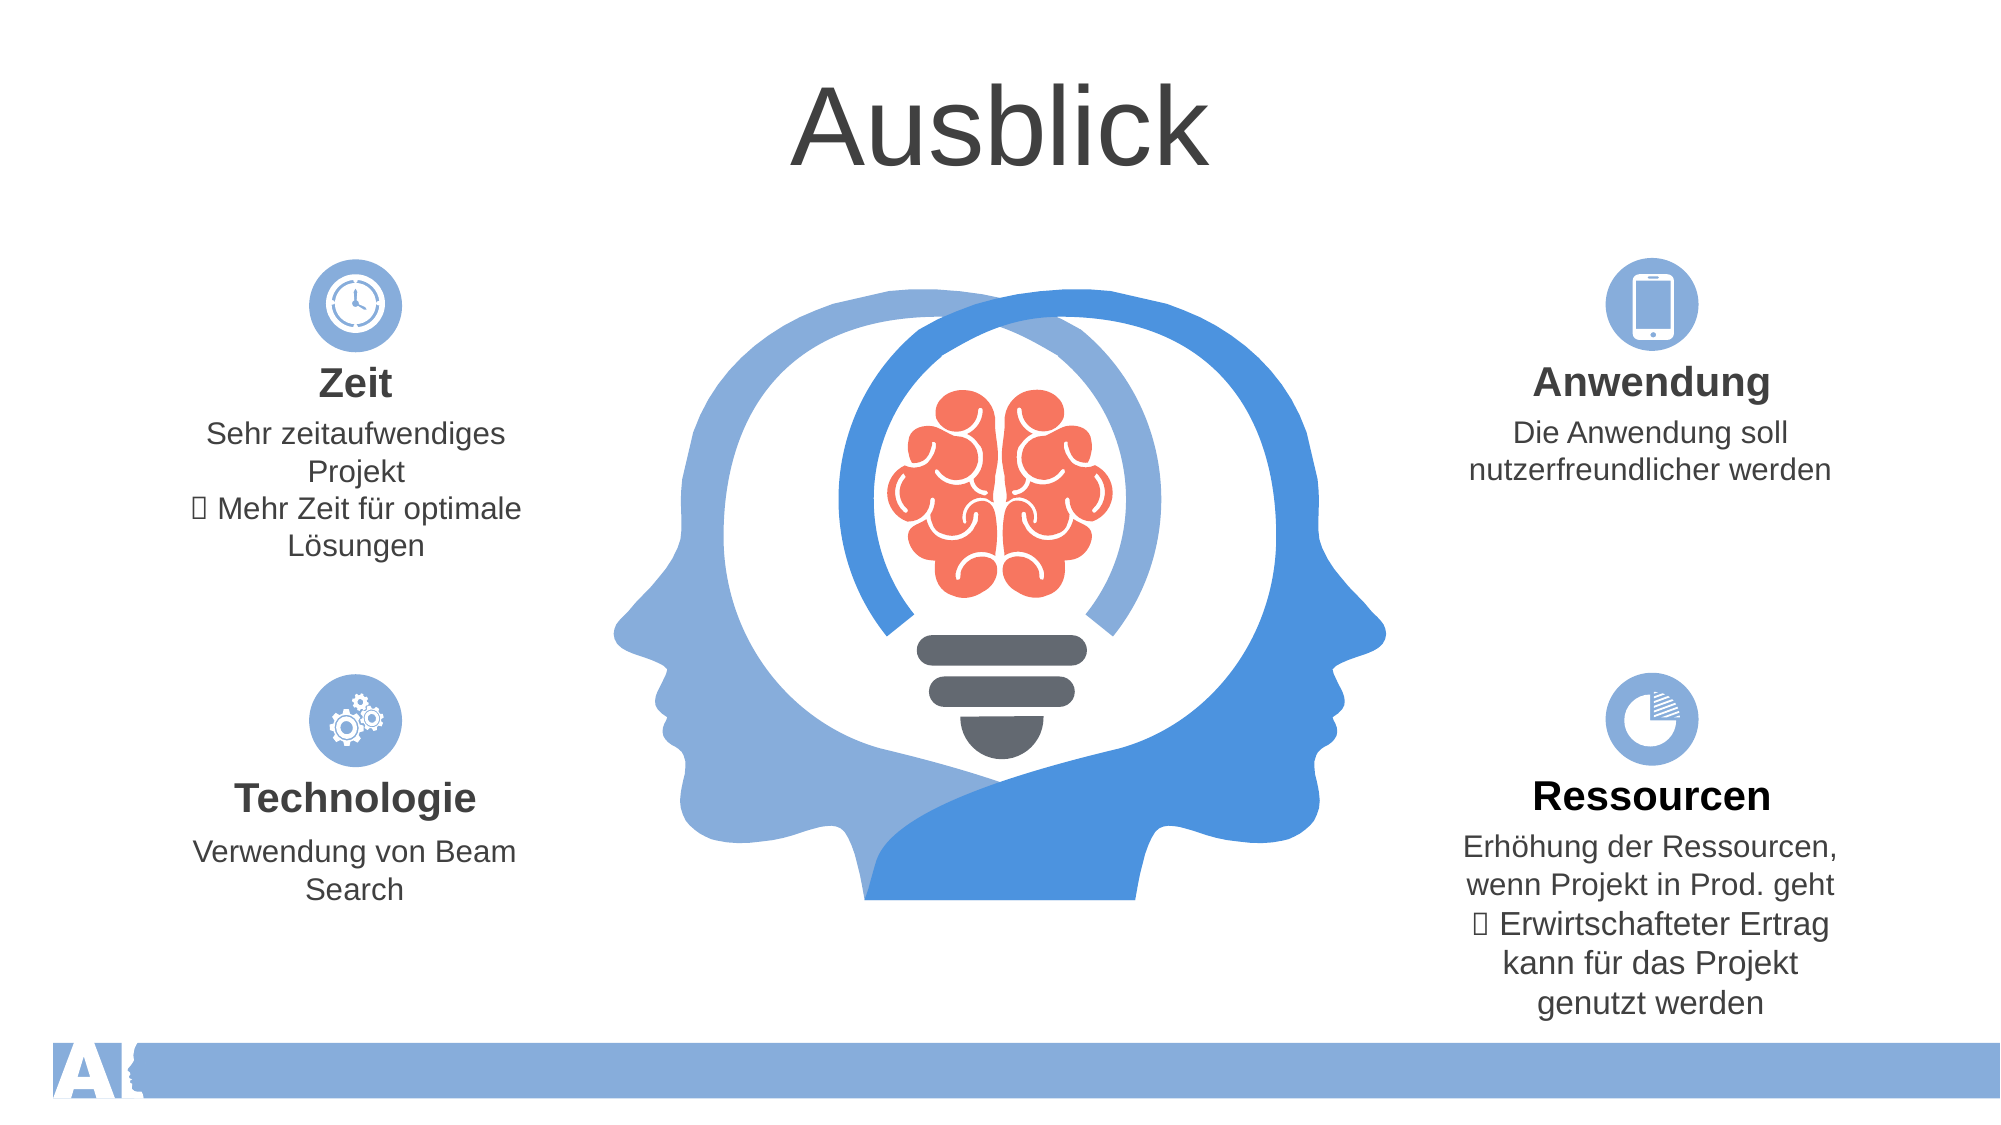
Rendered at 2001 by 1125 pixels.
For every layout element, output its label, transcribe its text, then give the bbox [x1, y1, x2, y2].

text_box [887, 390, 1113, 599]
text_box [1604, 671, 1700, 761]
text_box [1631, 273, 1675, 342]
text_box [1433, 761, 1870, 1032]
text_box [613, 289, 1387, 901]
text_box [324, 273, 387, 334]
text_box [308, 673, 404, 762]
list Ausblick [0, 55, 2000, 186]
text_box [137, 762, 574, 915]
text_box [328, 692, 385, 747]
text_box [137, 347, 574, 573]
text_box [308, 258, 404, 347]
text_box [1604, 256, 1700, 346]
text_box [1623, 690, 1681, 748]
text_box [1433, 346, 1870, 496]
